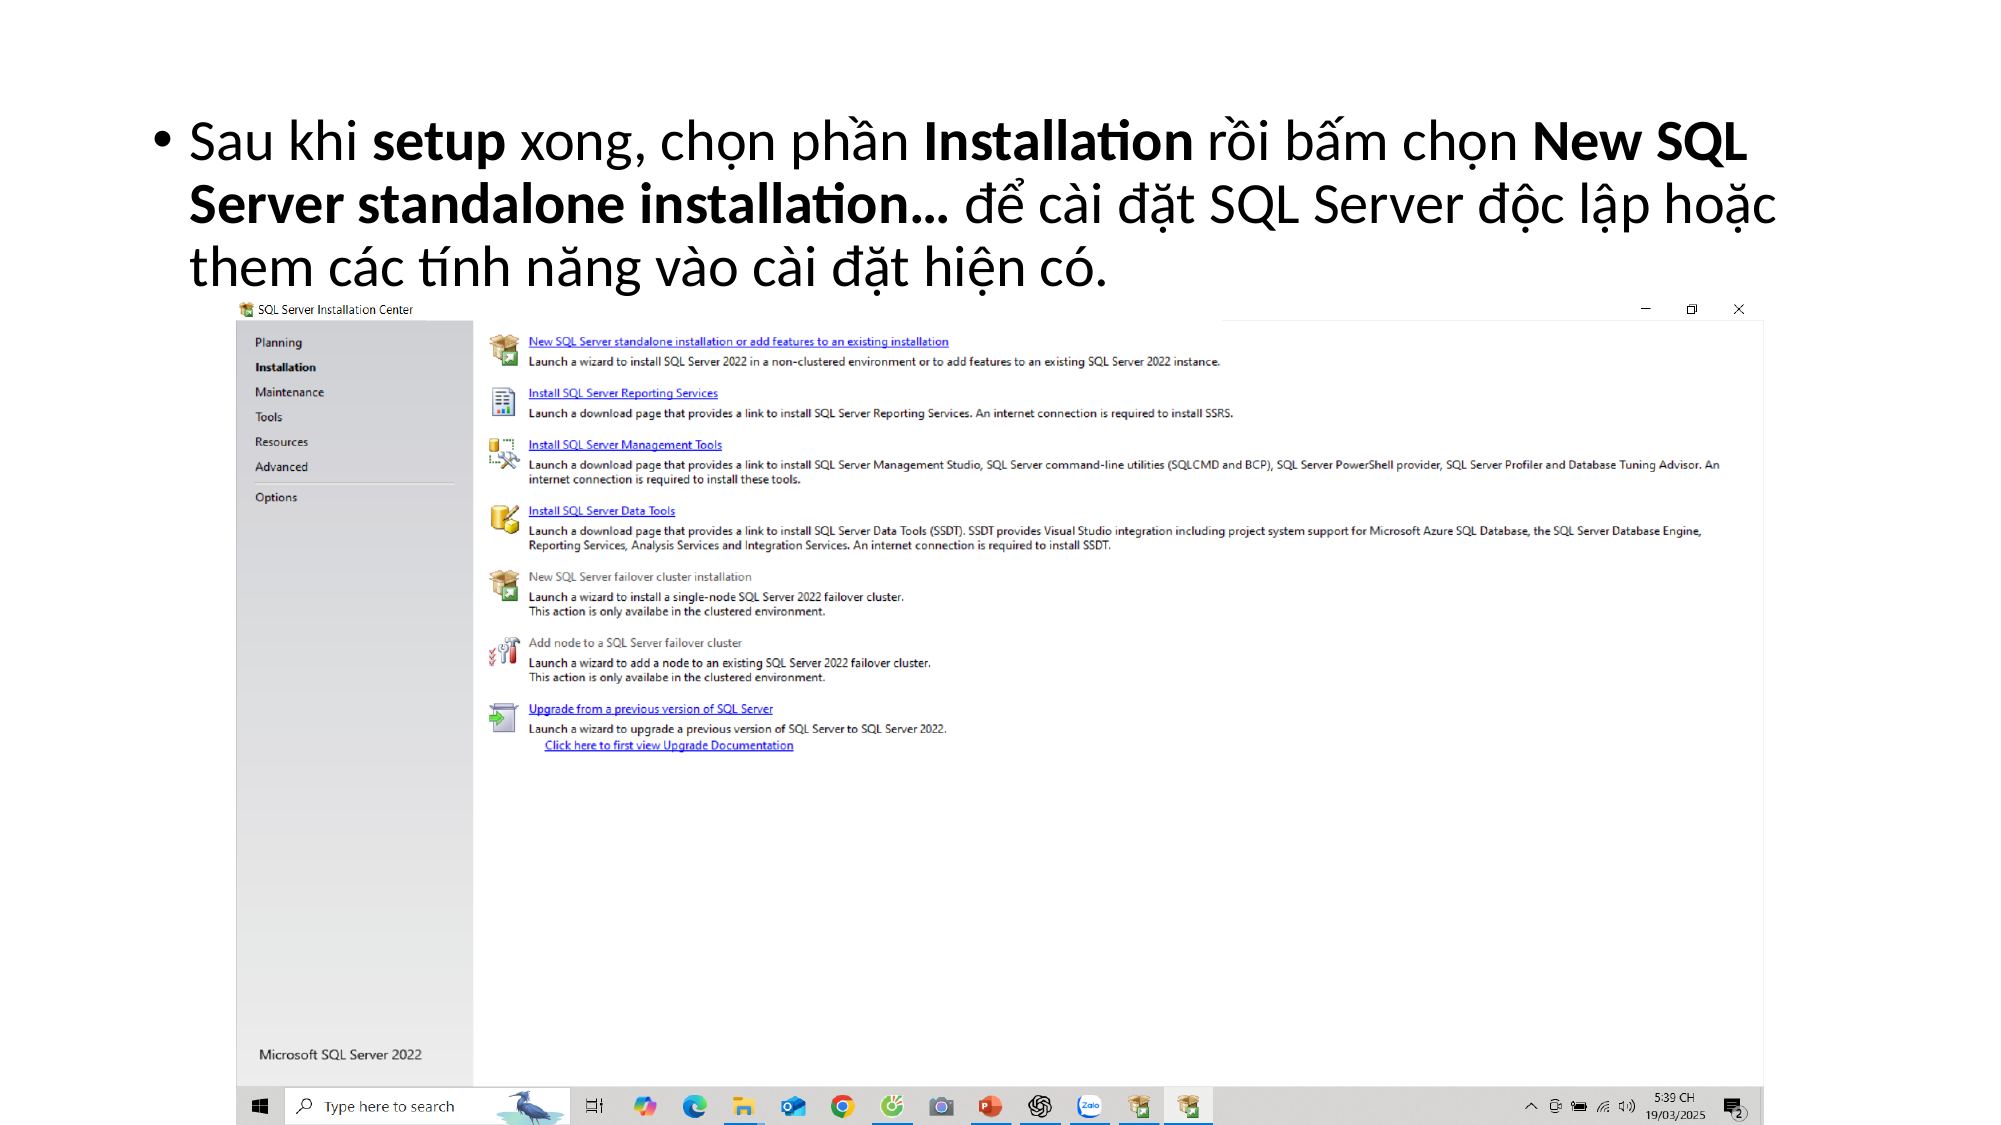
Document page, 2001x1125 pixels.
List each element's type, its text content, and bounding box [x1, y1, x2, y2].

list Sau khi setup xong, chọn phần Installation rồi bấm chọn New SQL Server standalone installation… để cài đặt SQL Server độc lập hoặc them các tính năng vào cài đặt hiện có. [137, 102, 1863, 1014]
picture [236, 298, 1764, 1125]
